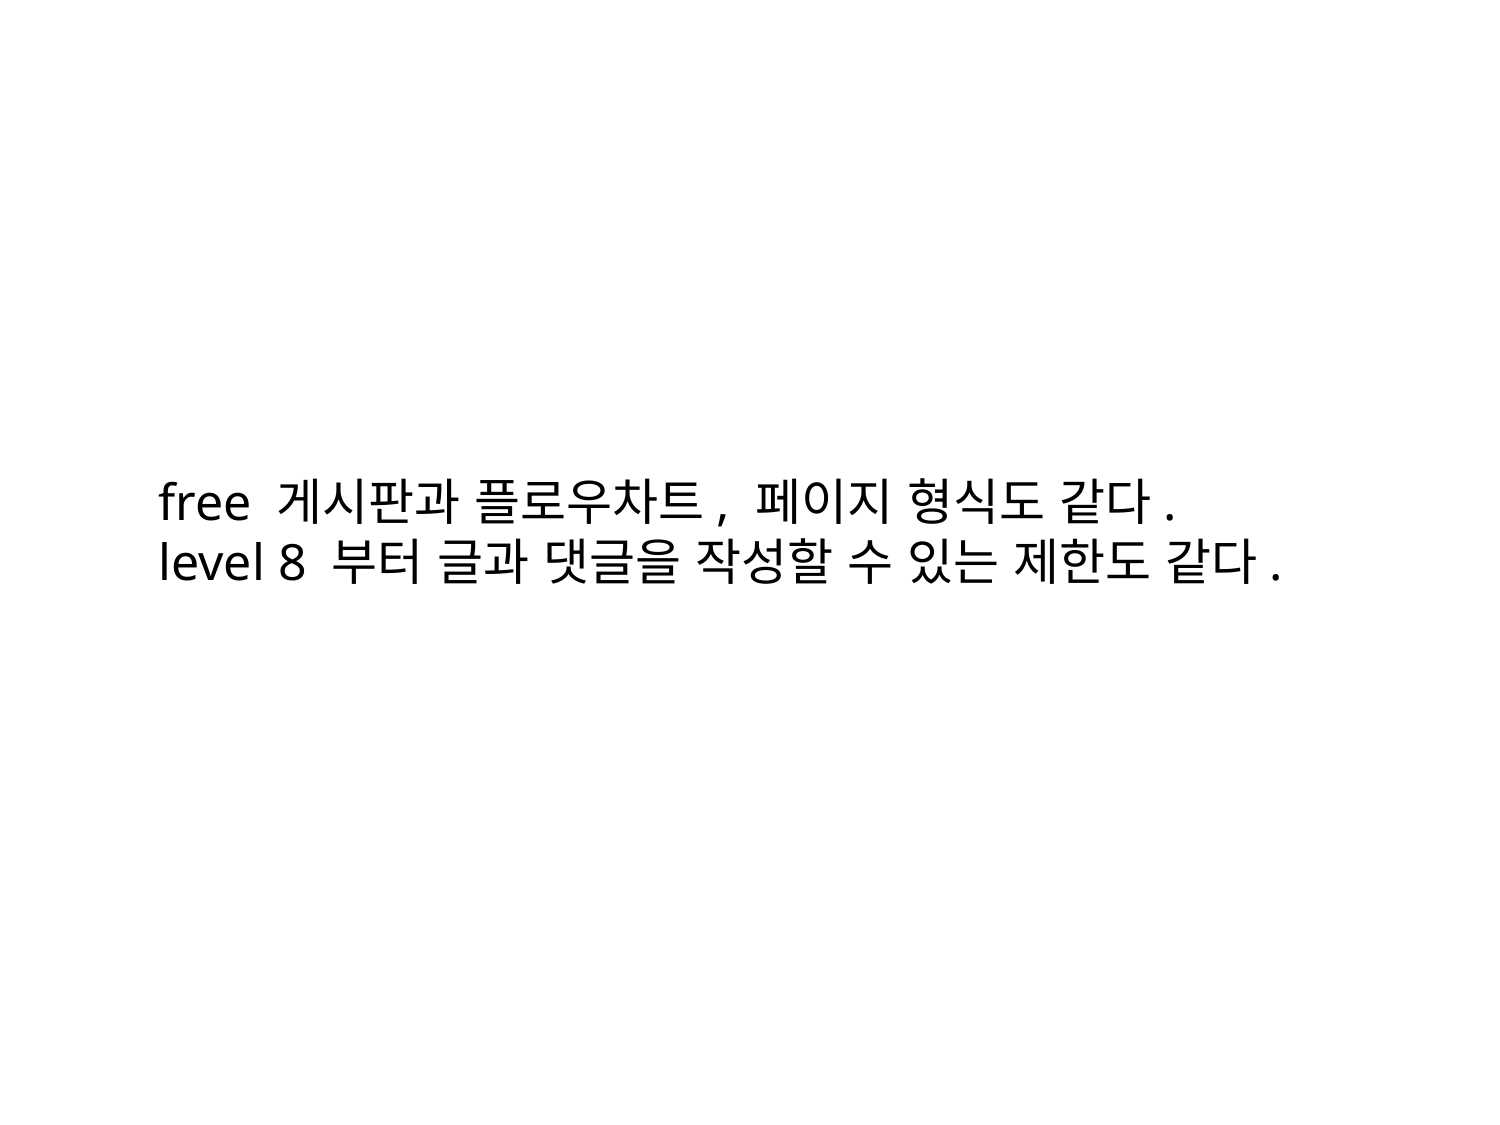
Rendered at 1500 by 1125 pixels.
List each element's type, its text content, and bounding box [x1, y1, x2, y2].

text_box free 게시판과 플로우차트, 페이지 형식도 같다. level 8 부터 글과 댓글을 작성할 수 있는 제한도 같다. [143, 462, 1299, 598]
